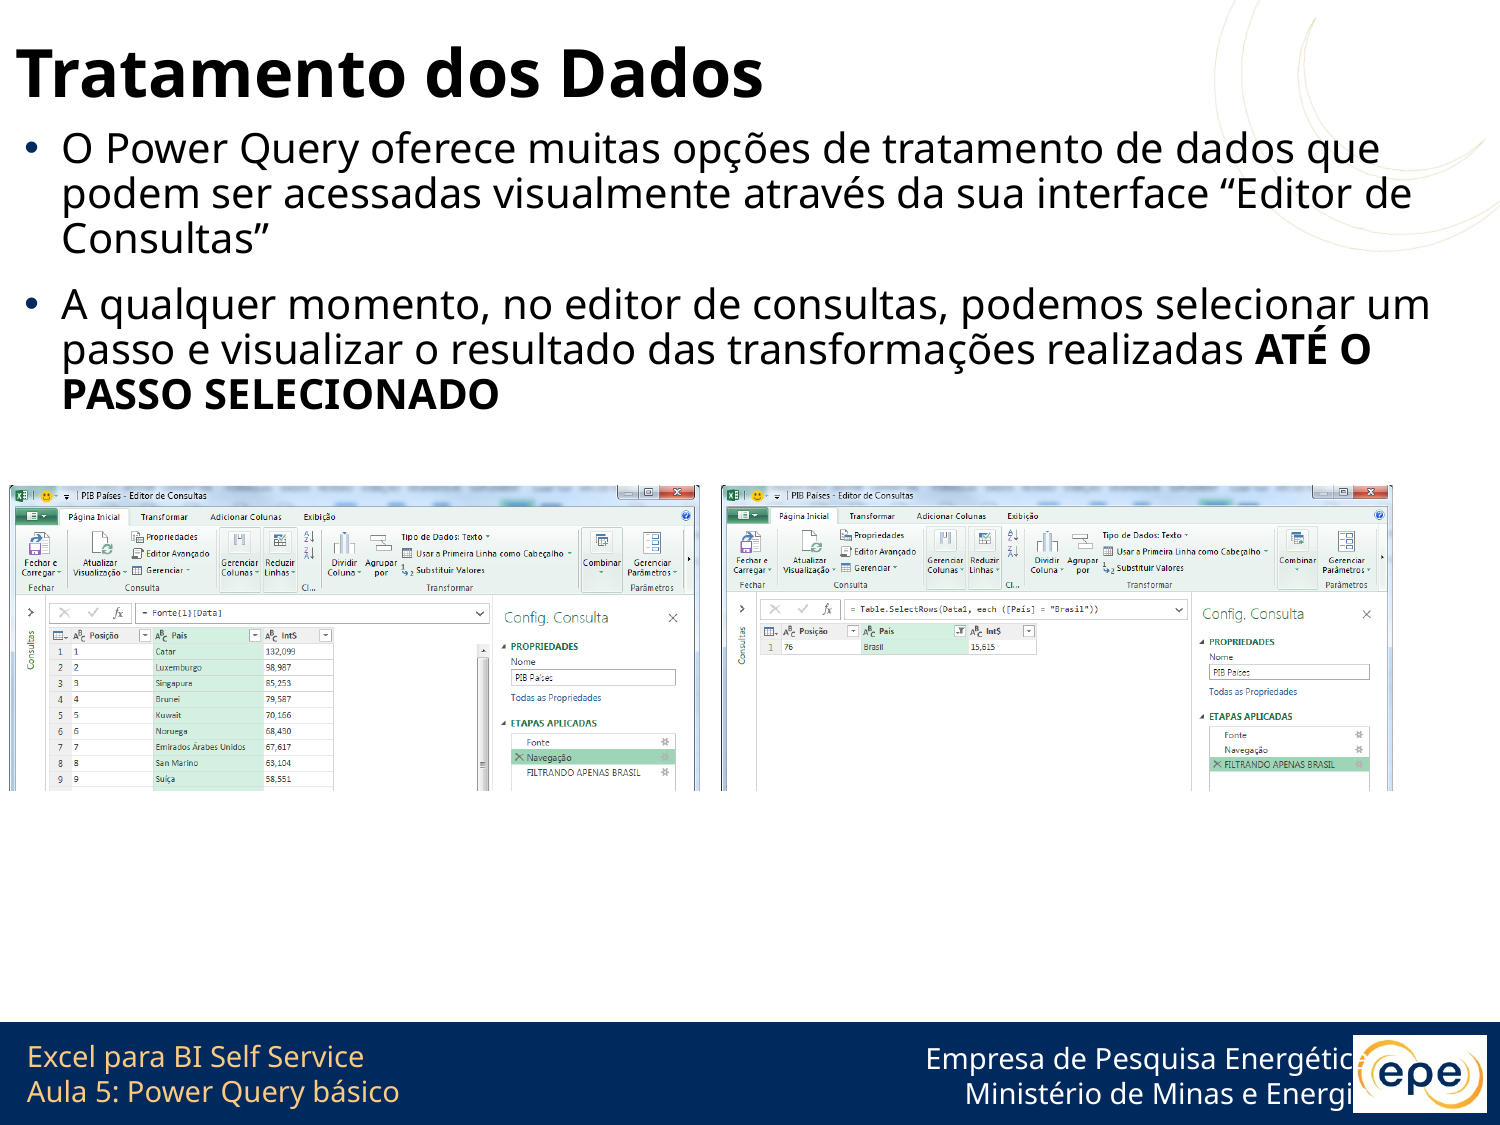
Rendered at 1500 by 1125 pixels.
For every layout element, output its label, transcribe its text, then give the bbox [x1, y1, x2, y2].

picture [9, 484, 700, 791]
picture [721, 484, 1393, 791]
list O Power Query oferece muitas opções de tratamento de dados que podem ser acessadas visualmente através da sua interface “Editor de Consultas” A qualquer momento, no editor de consultas, podemos selecionar um passo e visualizar o resultado das transformações realizadas ATÉ O PASSO SELECIONADO [9, 119, 1449, 922]
picture [1353, 1035, 1487, 1113]
title Tratamento dos Dados [0, 3, 1459, 148]
